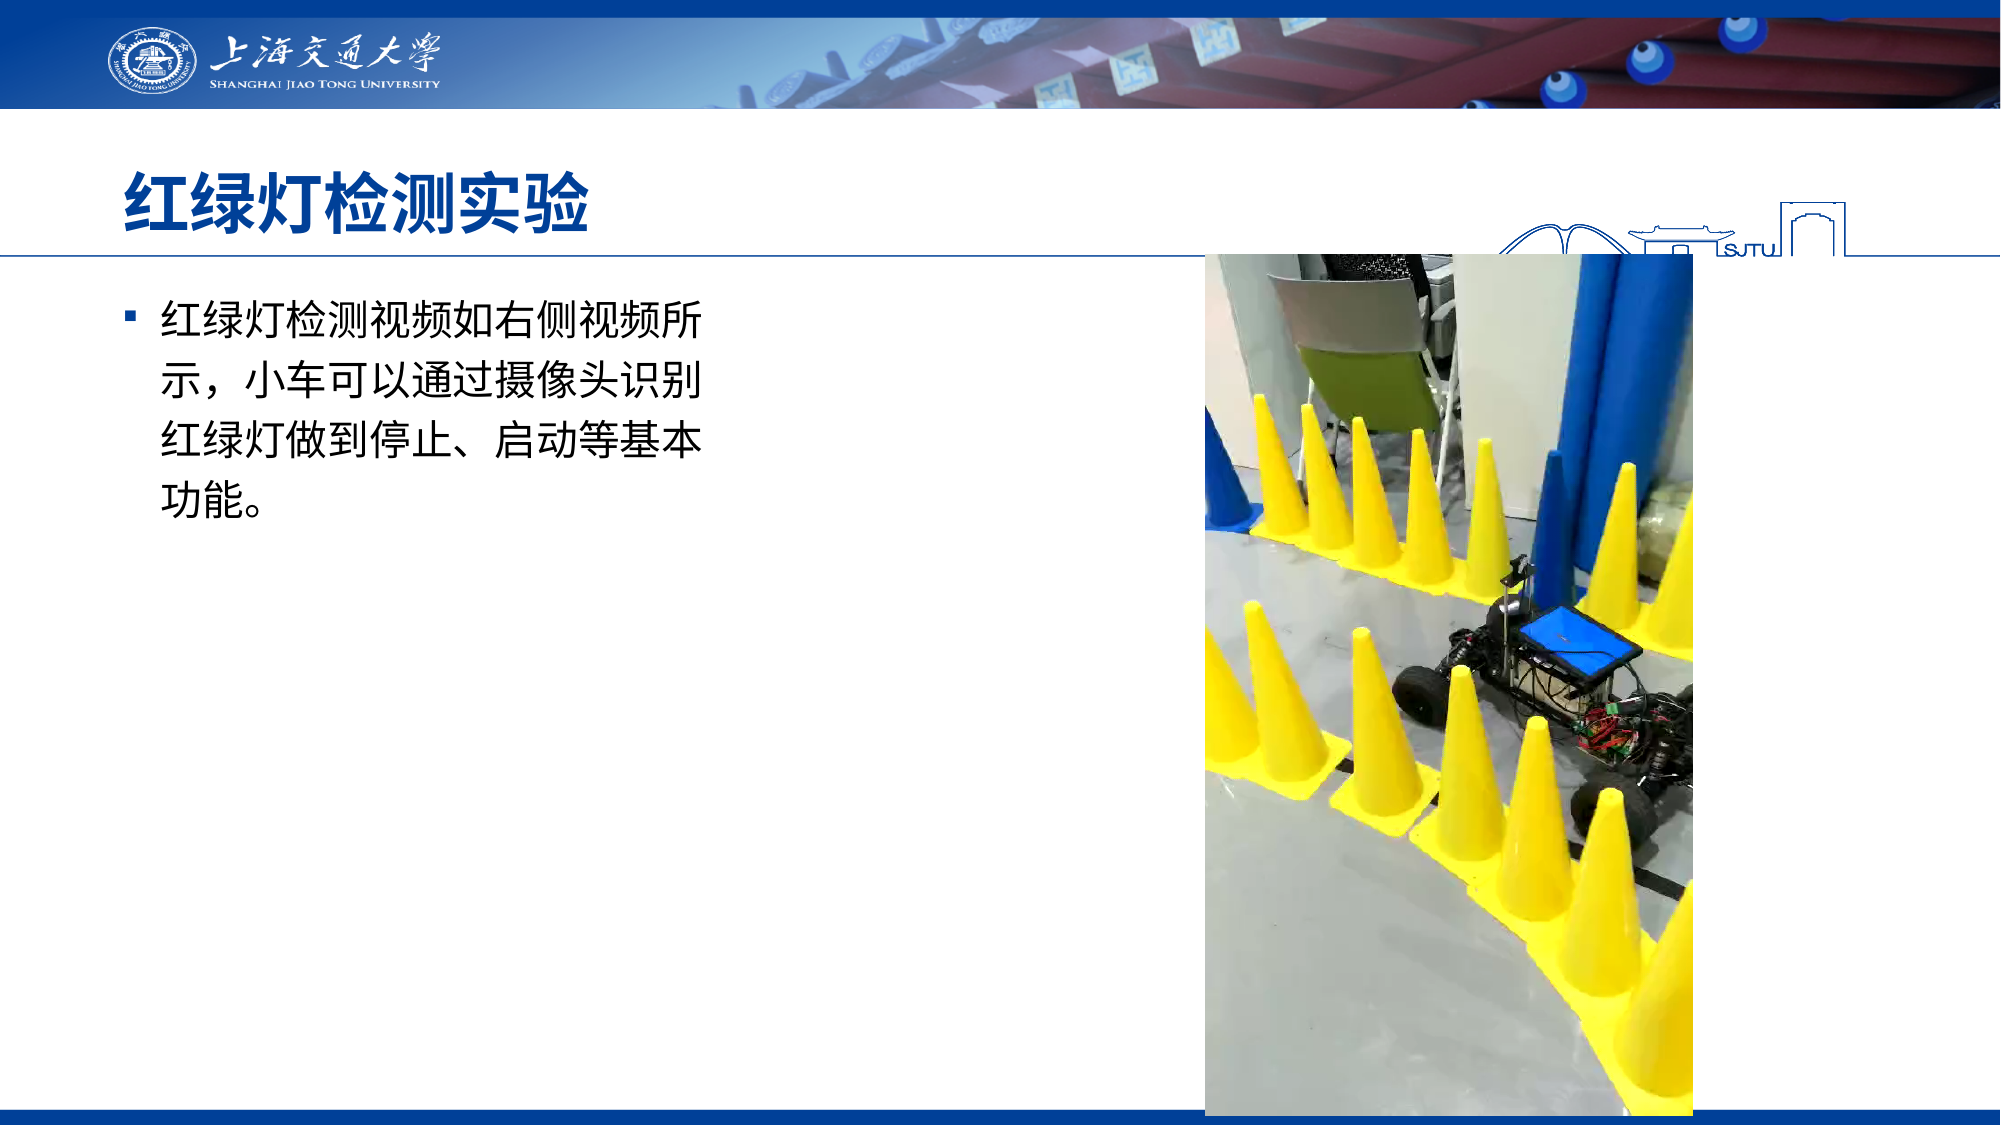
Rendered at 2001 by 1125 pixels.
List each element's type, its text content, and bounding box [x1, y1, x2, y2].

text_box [1204, 253, 1694, 1117]
list 红绿灯检测视频如右侧视频所示，小车可以通过摄像头识别红绿灯做到停止、启动等基本功能。 [108, 276, 740, 1084]
picture [0, 0, 2001, 109]
title 红绿灯检测实验 [108, 159, 1940, 254]
